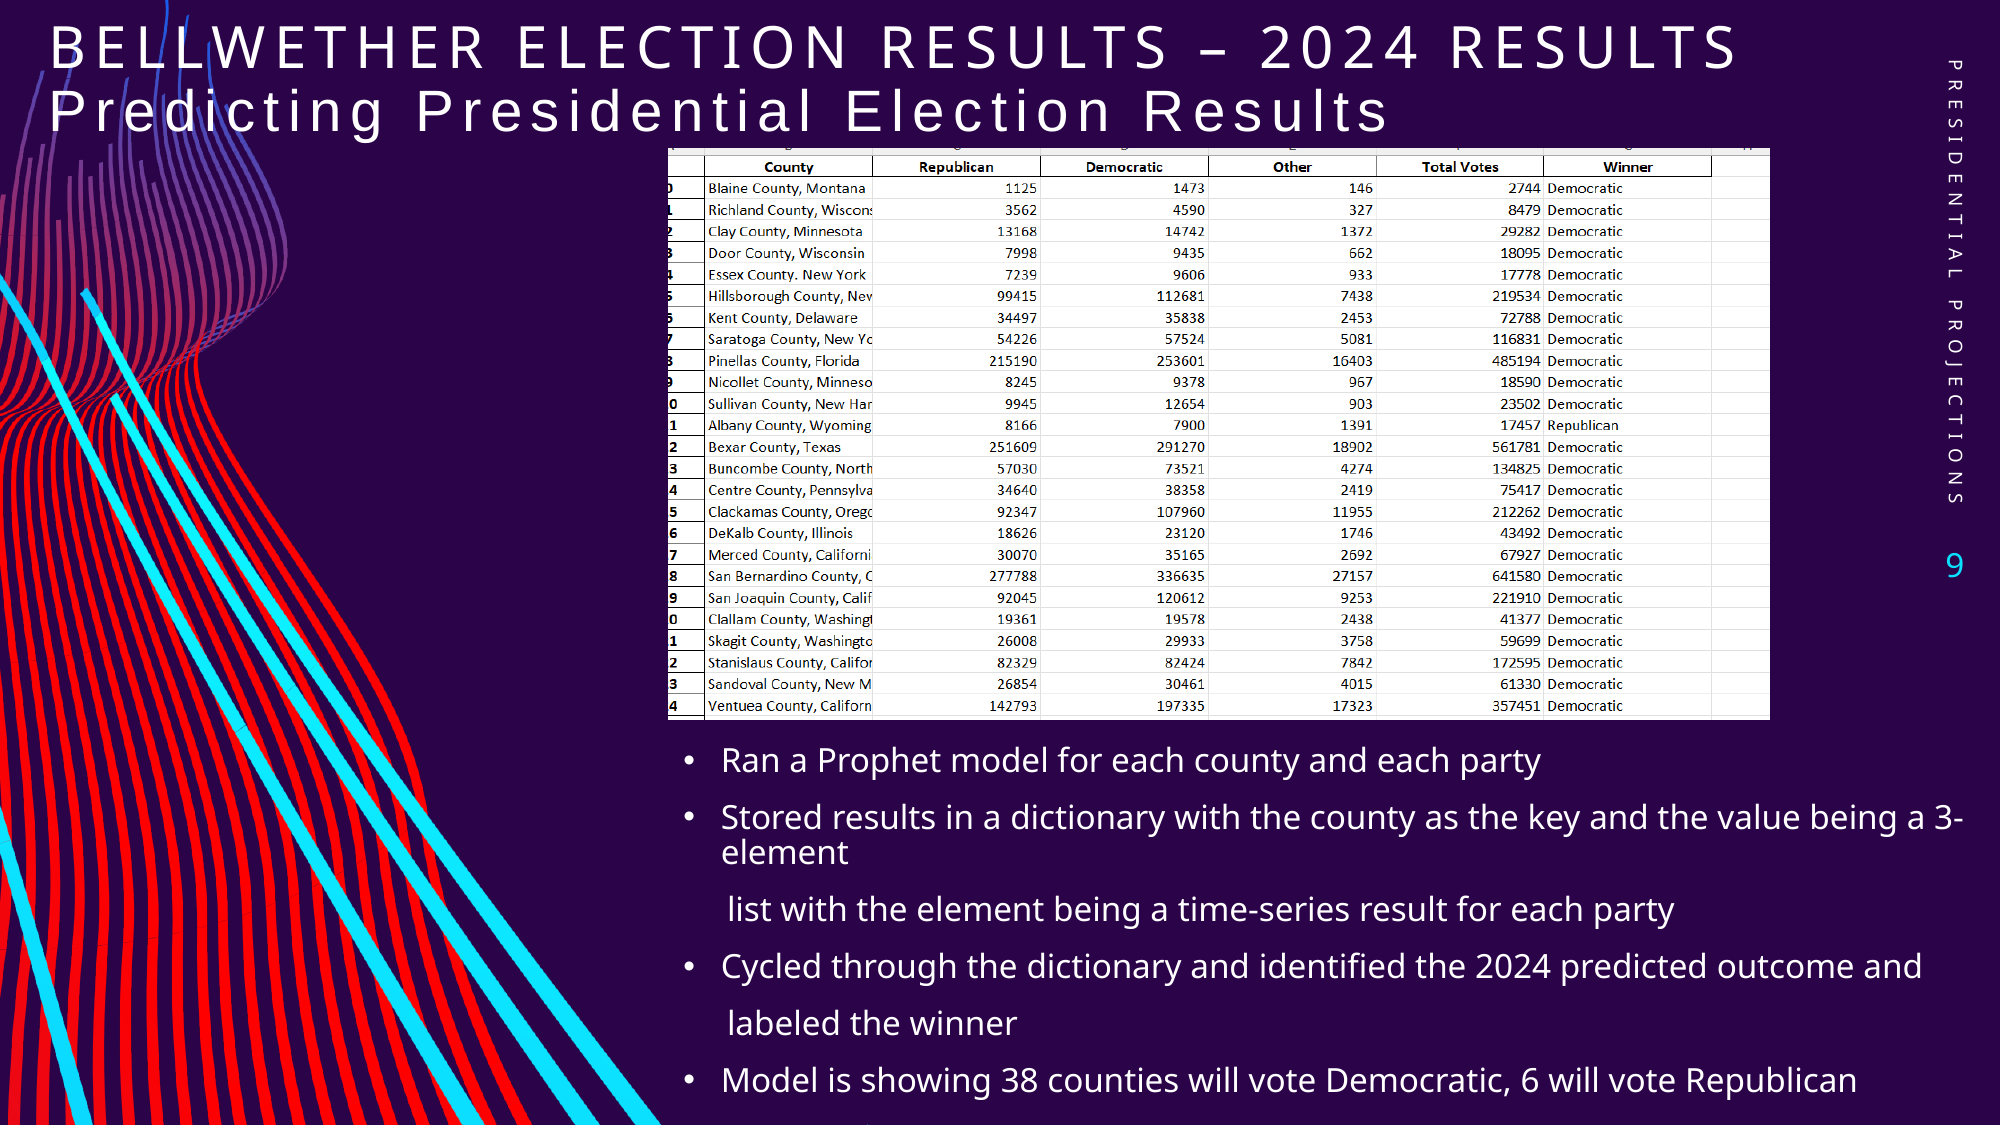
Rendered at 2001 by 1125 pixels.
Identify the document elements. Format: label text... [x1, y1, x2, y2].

slide_number 9 [1889, 519, 1980, 615]
footer Presidential Projections [1926, 33, 1987, 520]
title bellwether ELECTION RESULTS – 2024 Results Predicting Presidential Election Results [33, 10, 1890, 185]
picture [0, 0, 2000, 1125]
text_box Ran a Prophet model for each county and each party Stored results in a dictionary with the county as the key and the value being a 3-element list with the element being a time-series result for each party Cycled through the dictionary and identified the 2024 predicted outcome and labeled the winner Model is showing 38 counties will vote Democratic, 6 will vote Republican [668, 736, 2000, 1080]
